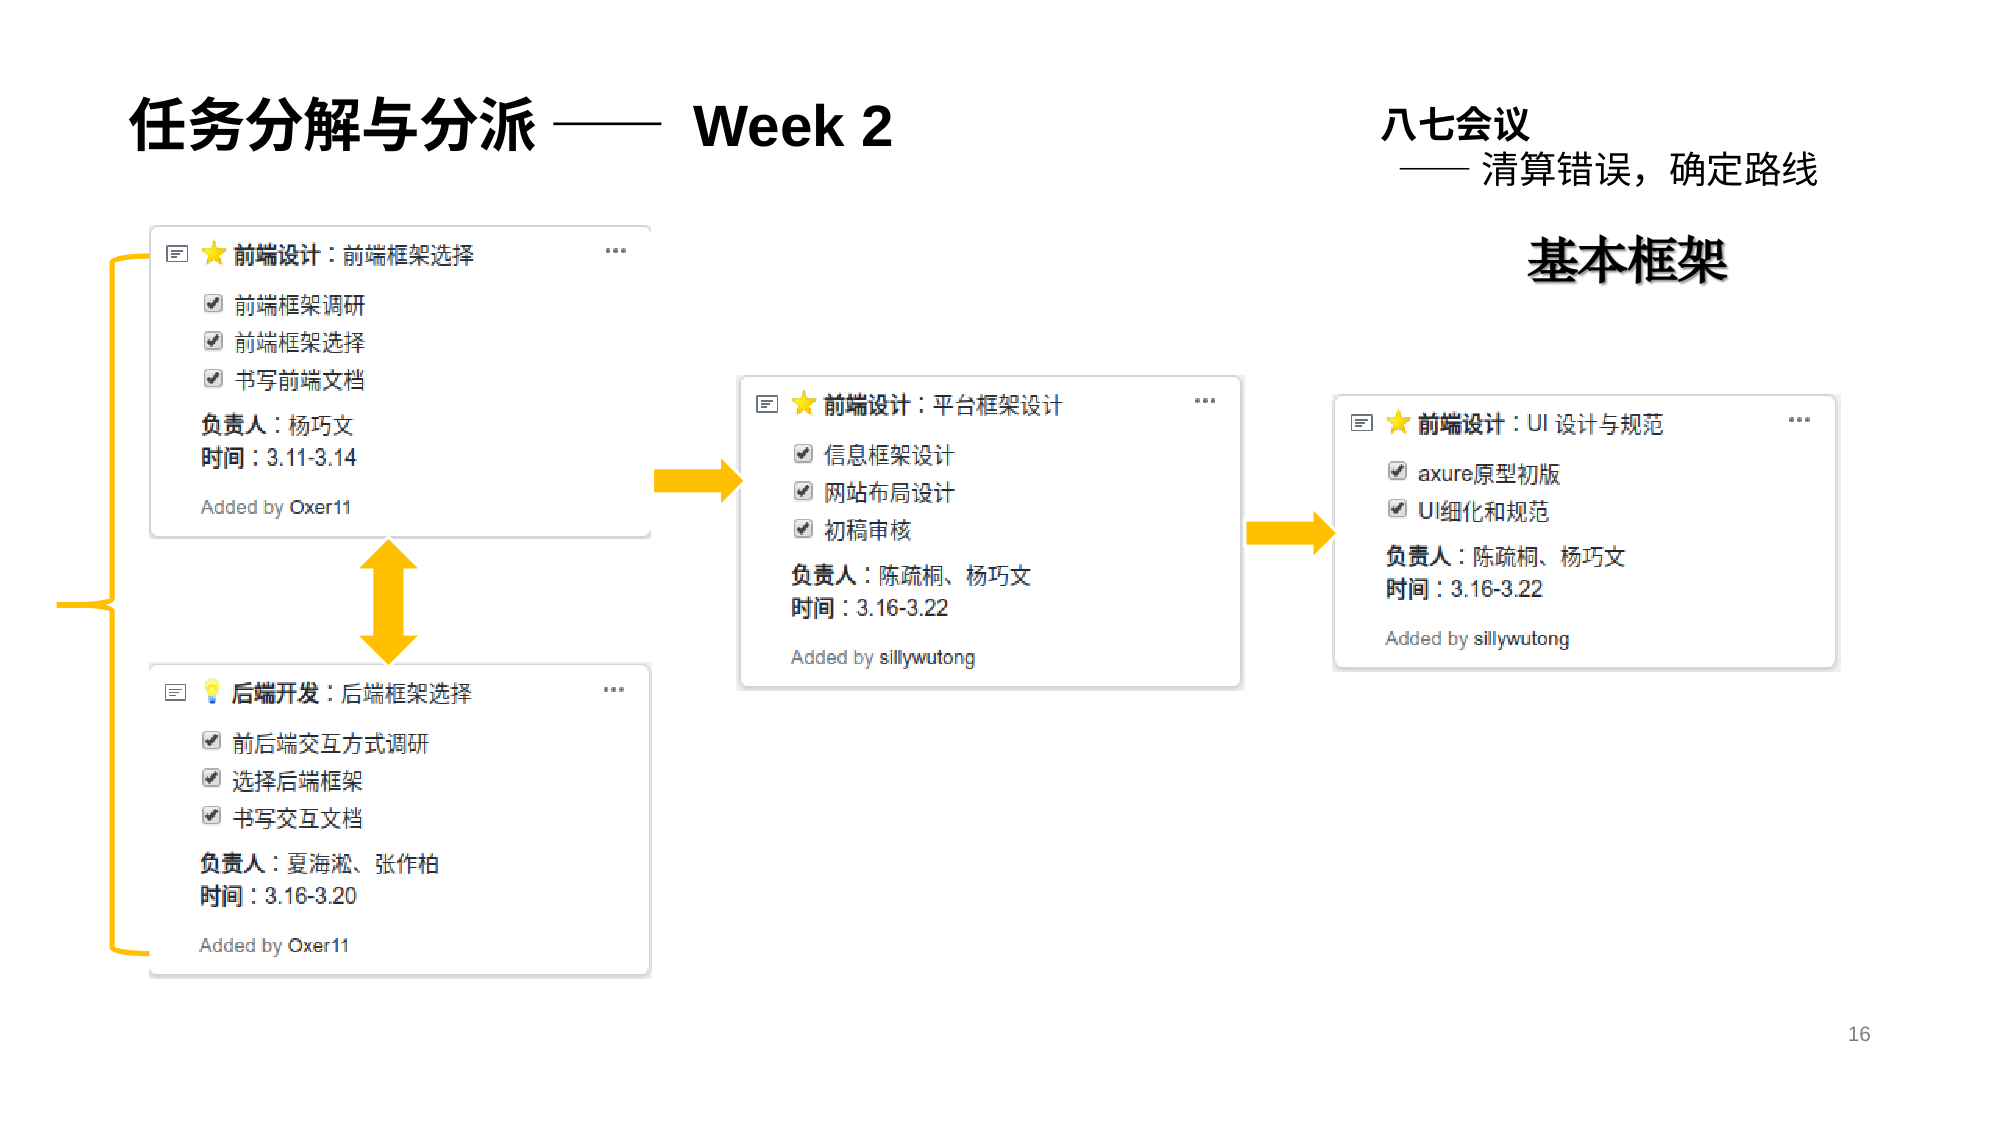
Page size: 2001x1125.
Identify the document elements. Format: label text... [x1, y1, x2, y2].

slide_number 16 [1412, 1016, 1886, 1051]
title 任务分解与分派 —— Week 2 [114, 12, 1886, 167]
picture [54, 225, 1842, 980]
text_box 八七会议 ——清算错误，确定路线 [1366, 93, 1931, 199]
